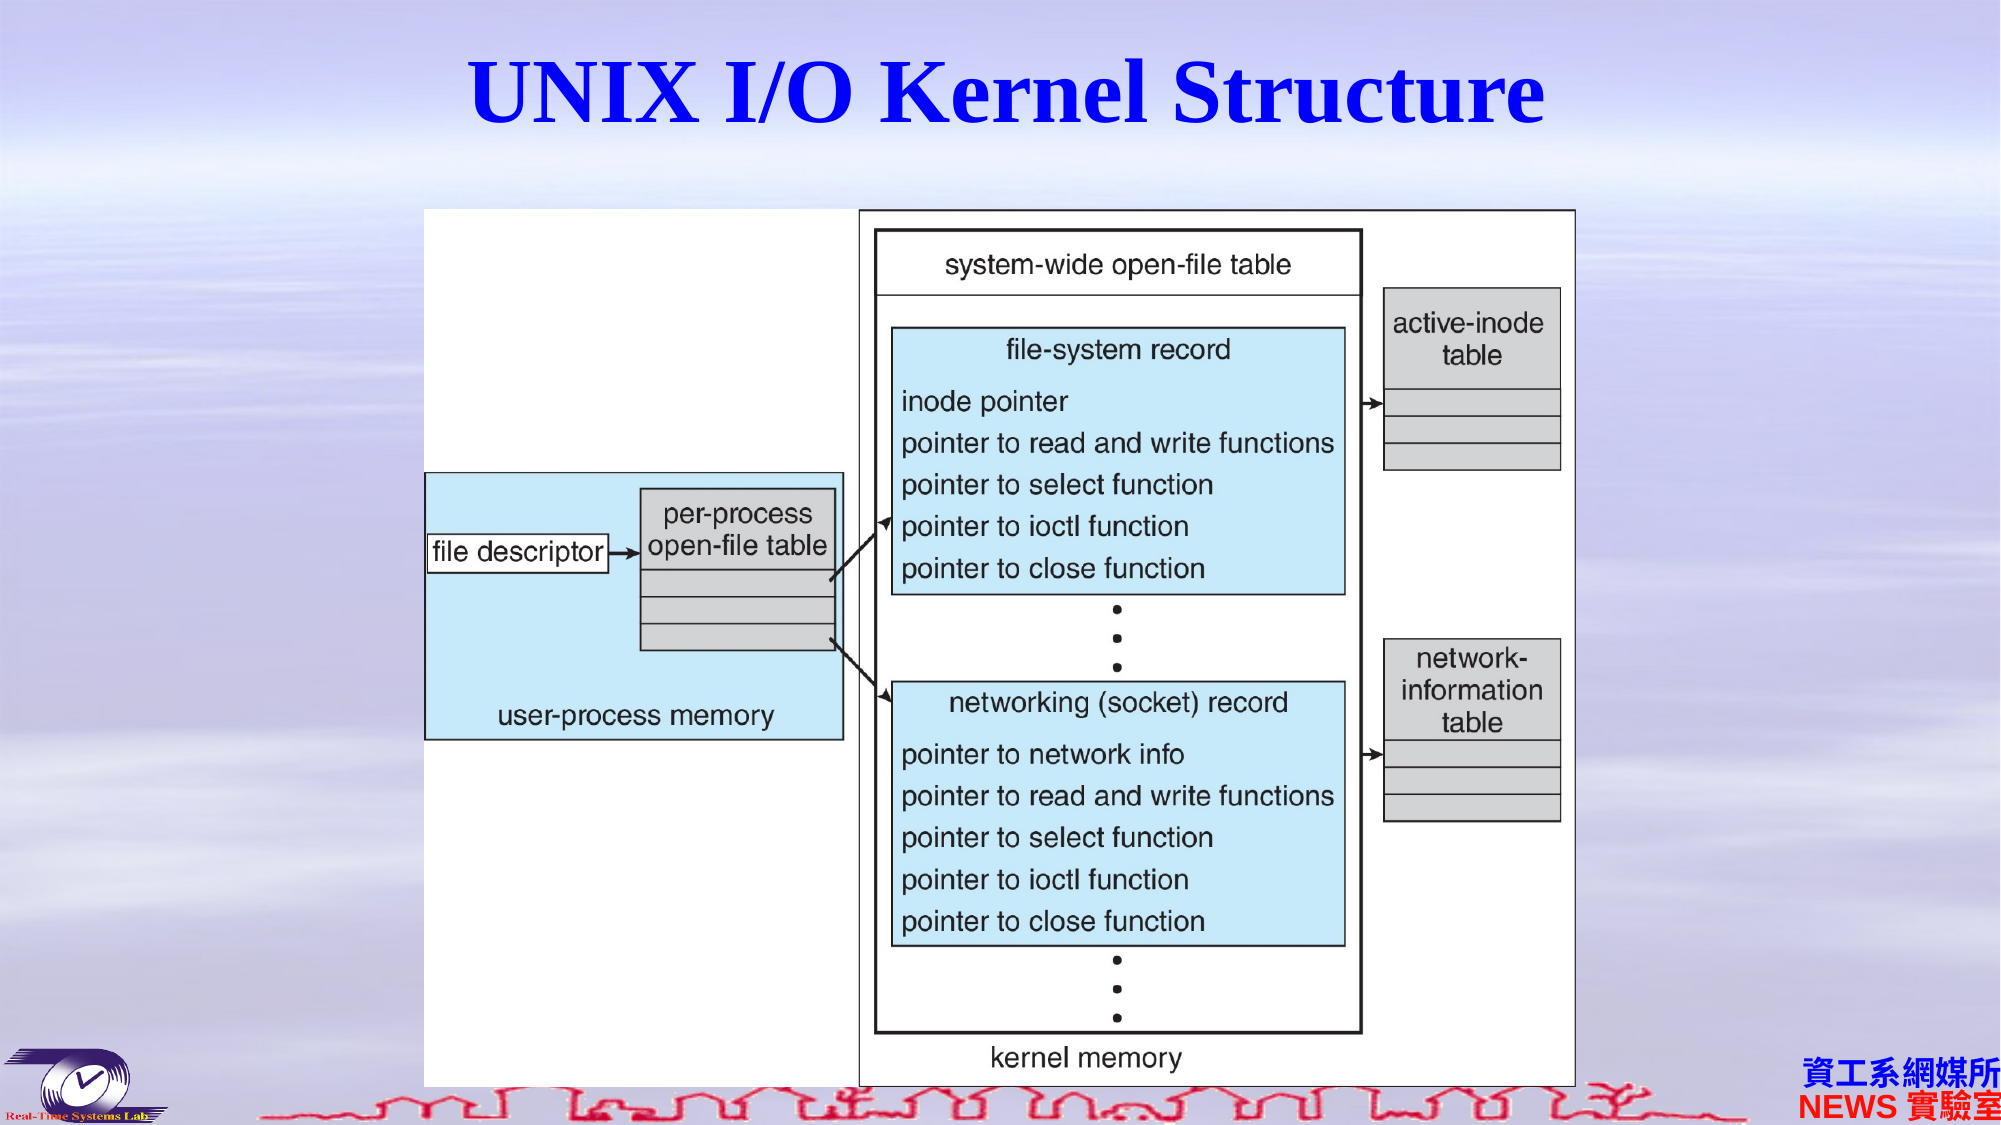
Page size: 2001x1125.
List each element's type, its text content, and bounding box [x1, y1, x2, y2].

title UNIX I/O Kernel Structure [361, 38, 1654, 133]
picture [0, 0, 2001, 1125]
